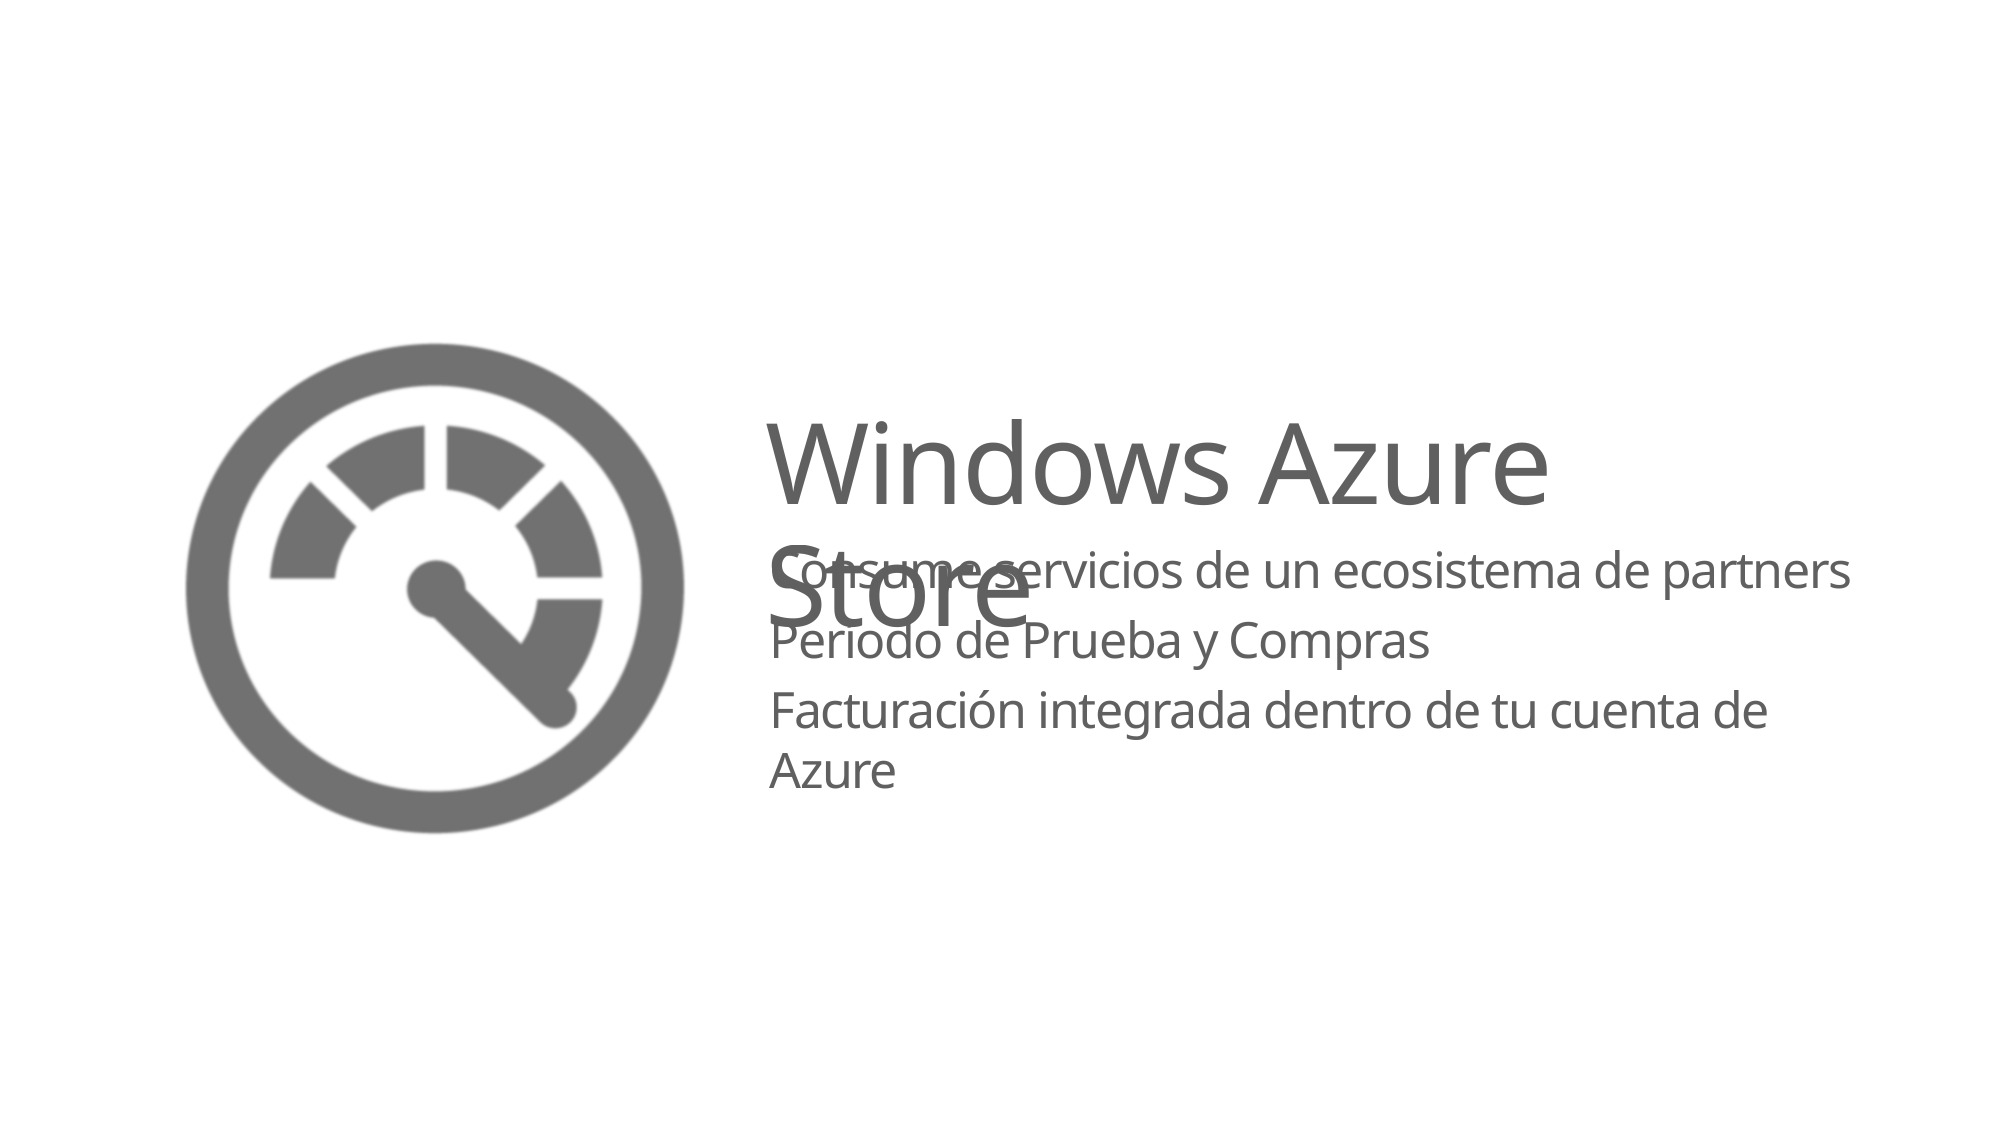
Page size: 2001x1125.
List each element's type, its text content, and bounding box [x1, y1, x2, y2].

text_box Windows Azure Store [765, 407, 1811, 651]
text_box Consume servicios de un ecosistema de partners Período de Prueba y Compras Facturación integrada dentro de tu cuenta de Azure [769, 538, 1894, 799]
picture [183, 336, 686, 839]
